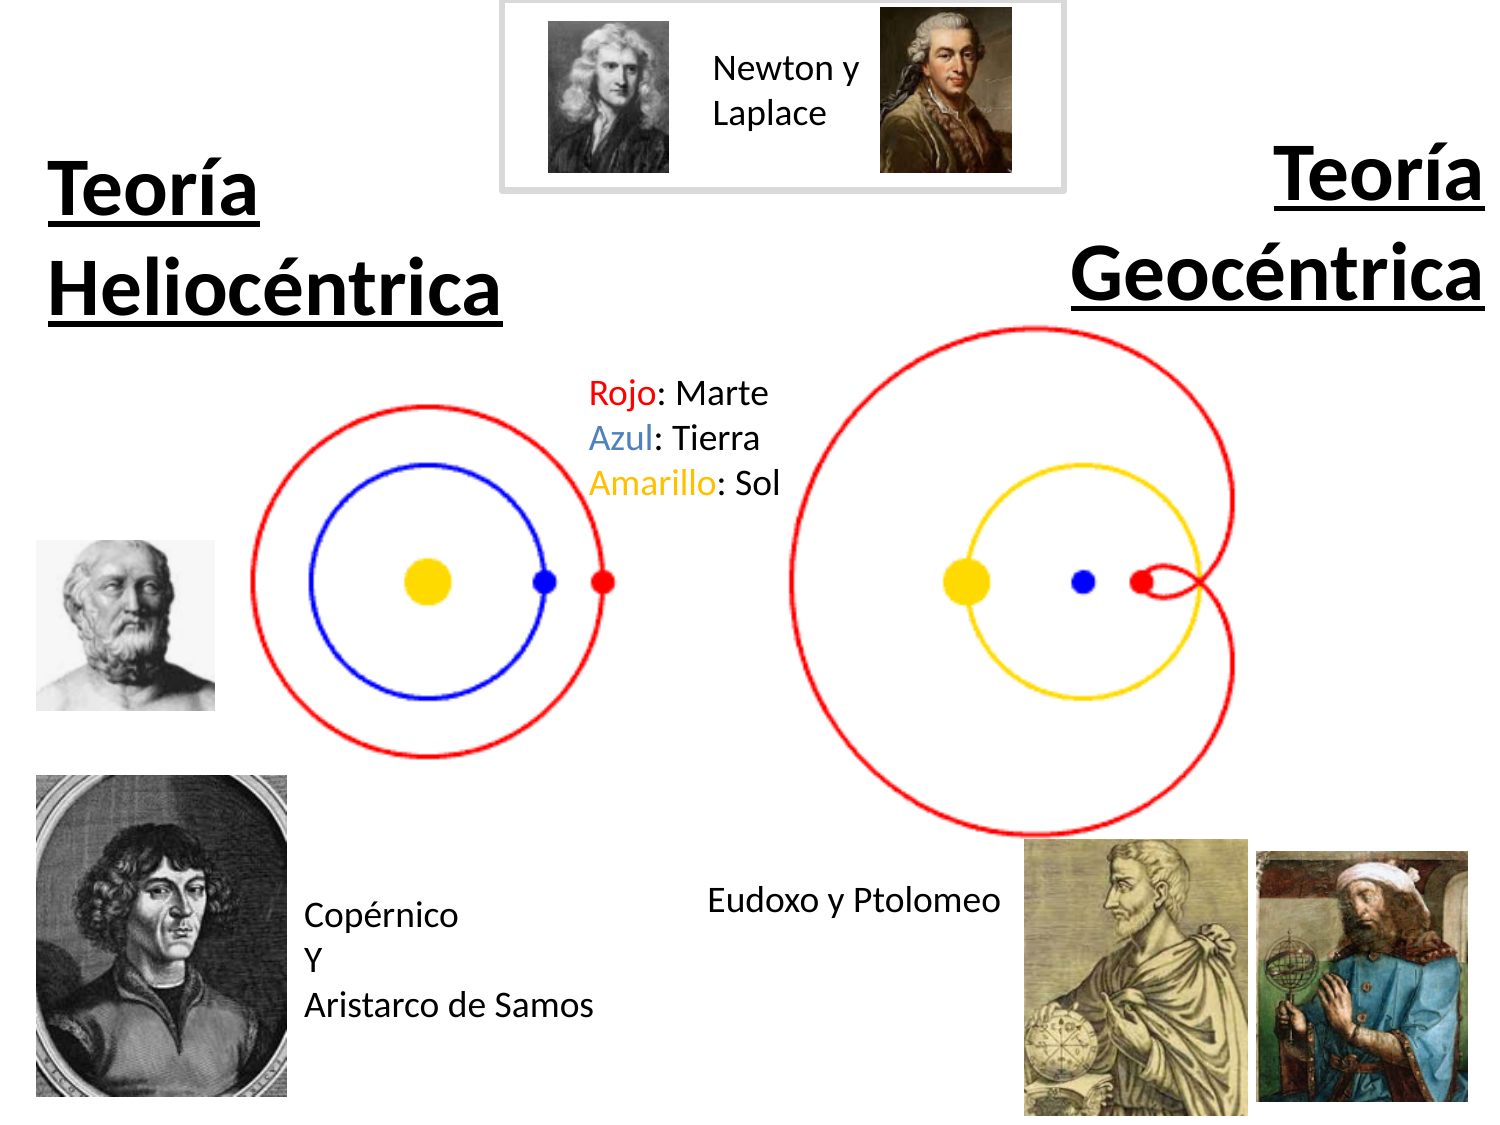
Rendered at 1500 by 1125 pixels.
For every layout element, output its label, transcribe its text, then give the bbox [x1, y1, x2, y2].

picture [880, 7, 1012, 174]
text_box Eudoxo y Ptolomeo [692, 889, 1019, 928]
text_box Teoría Heliocéntrica [33, 125, 549, 340]
text_box Copérnico Y Aristarco de Samos [290, 889, 618, 1033]
picture [35, 283, 1468, 1116]
text_box [500, 0, 1066, 193]
picture [548, 21, 669, 174]
text_box Teoría Geocéntrica [986, 109, 1500, 325]
